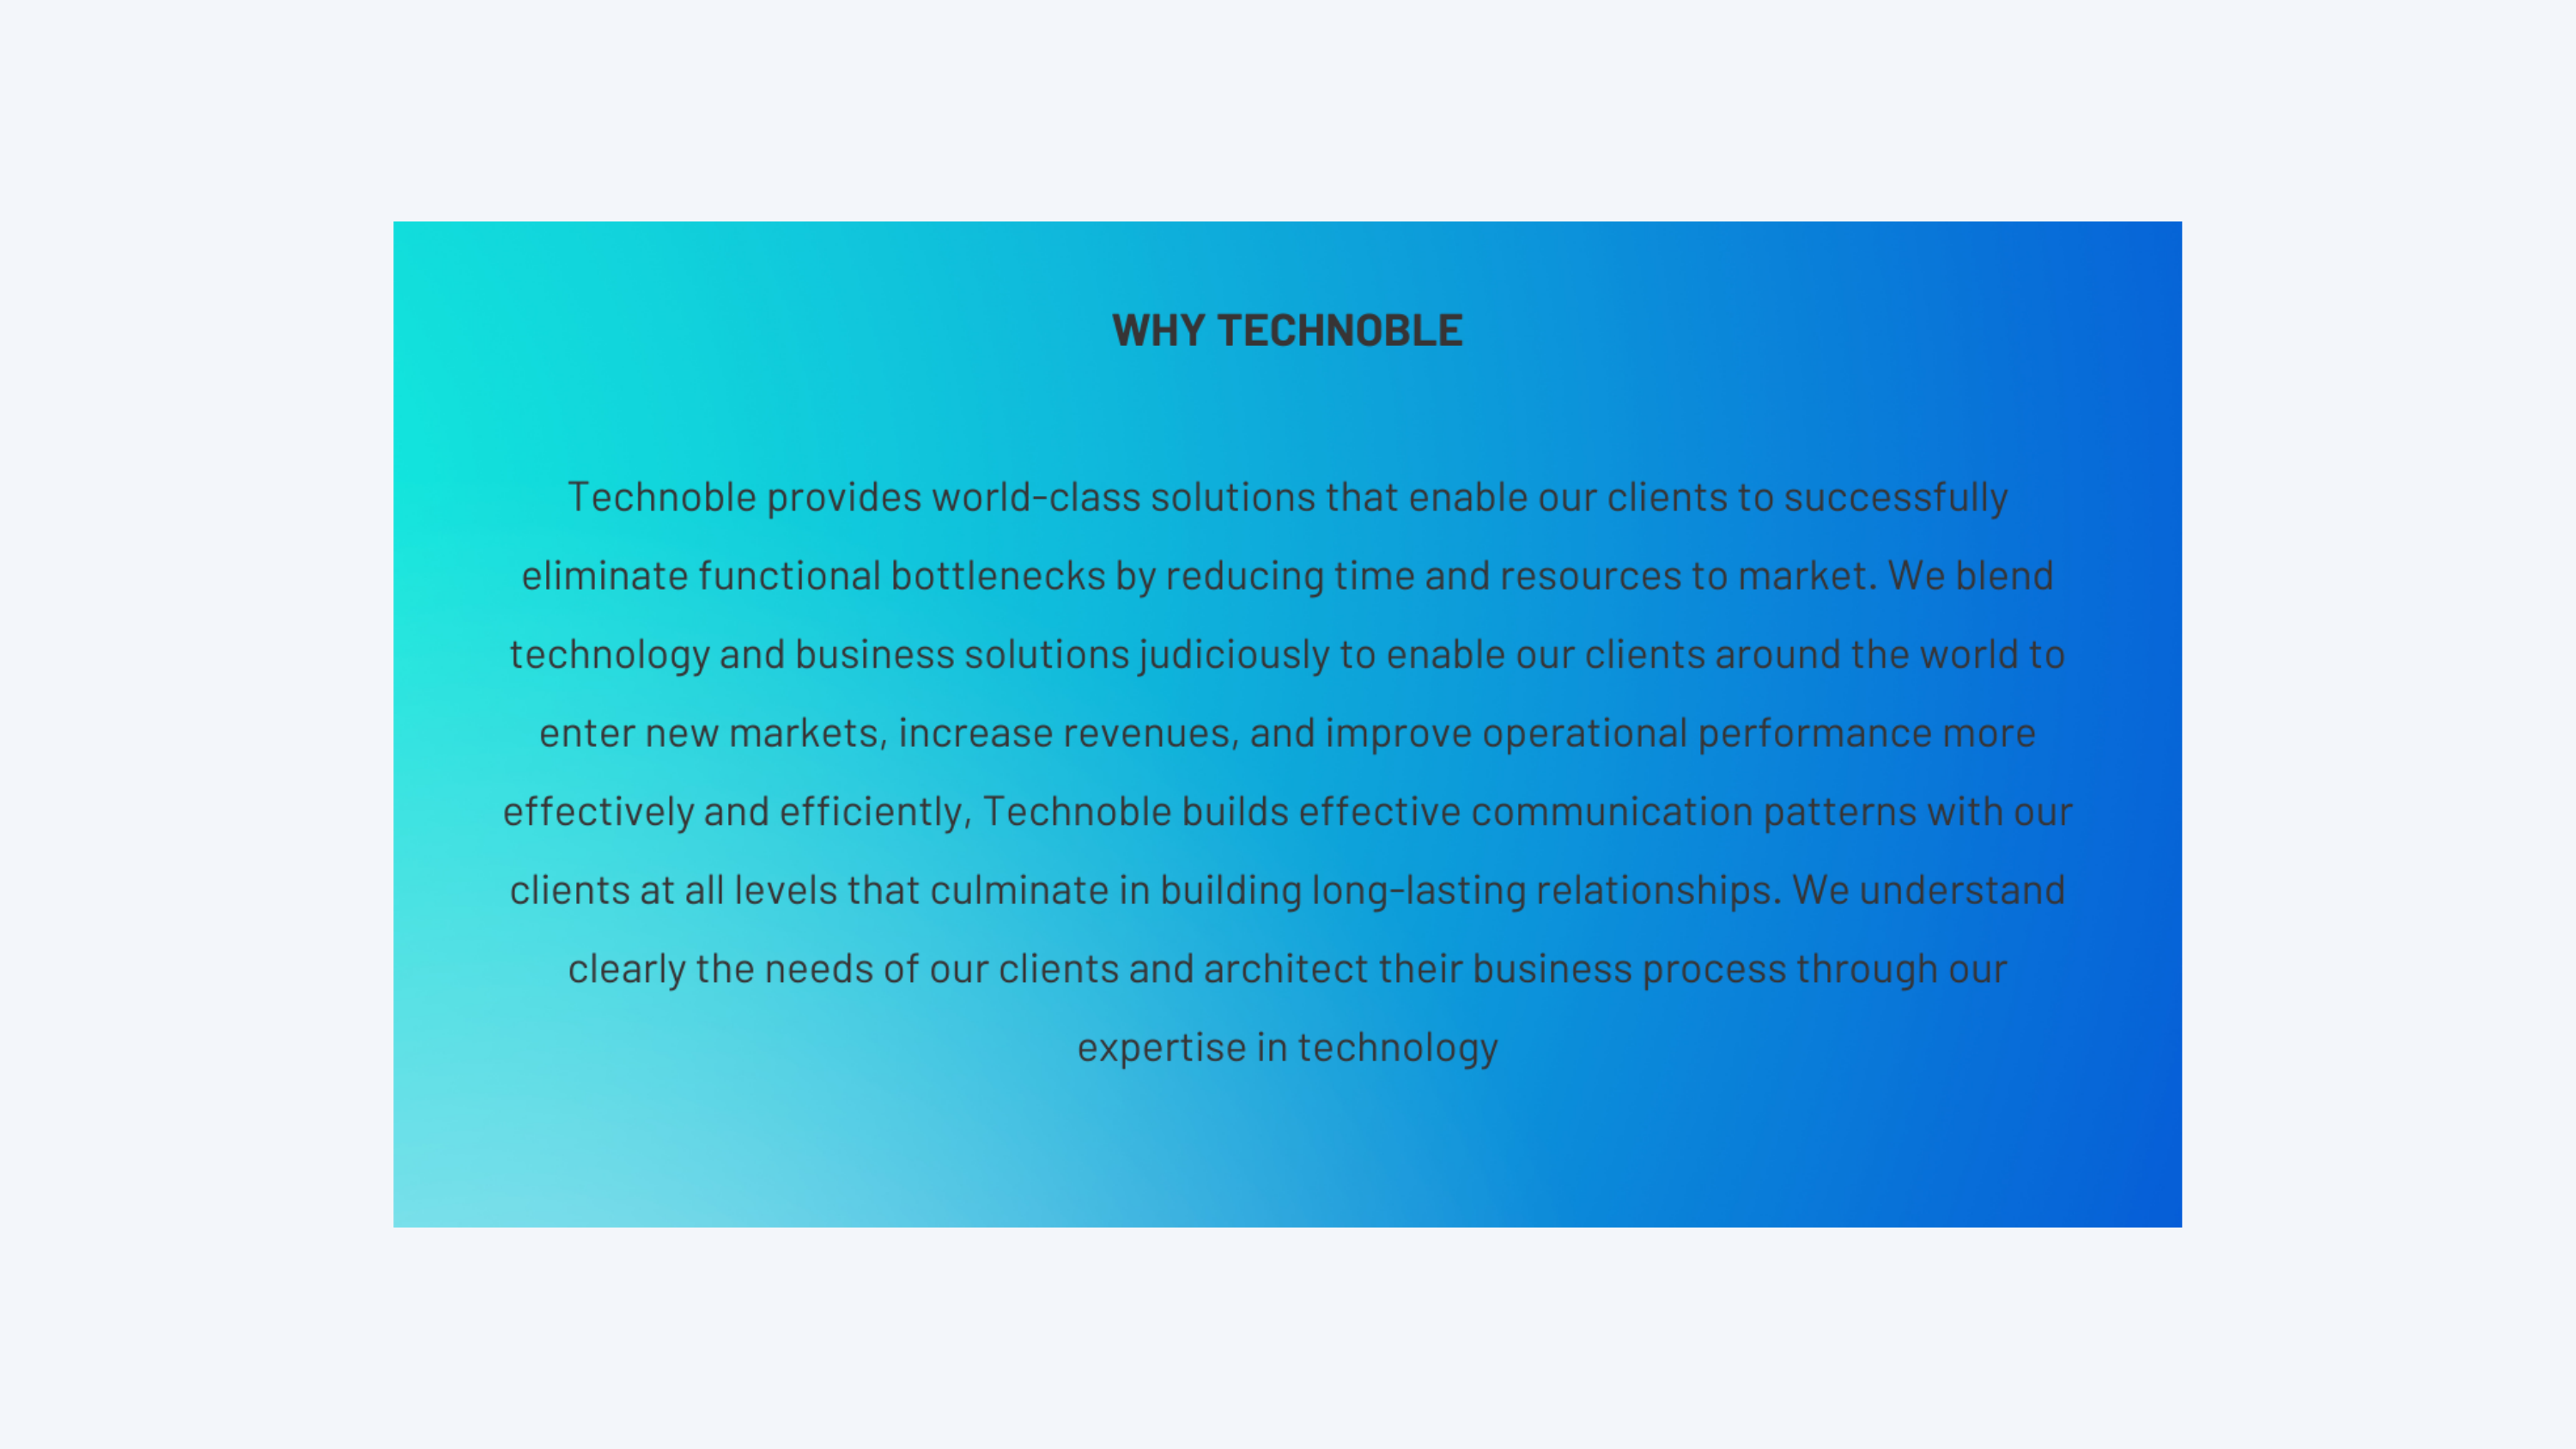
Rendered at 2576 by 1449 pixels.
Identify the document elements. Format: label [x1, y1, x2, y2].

text_box [393, 221, 2183, 1228]
